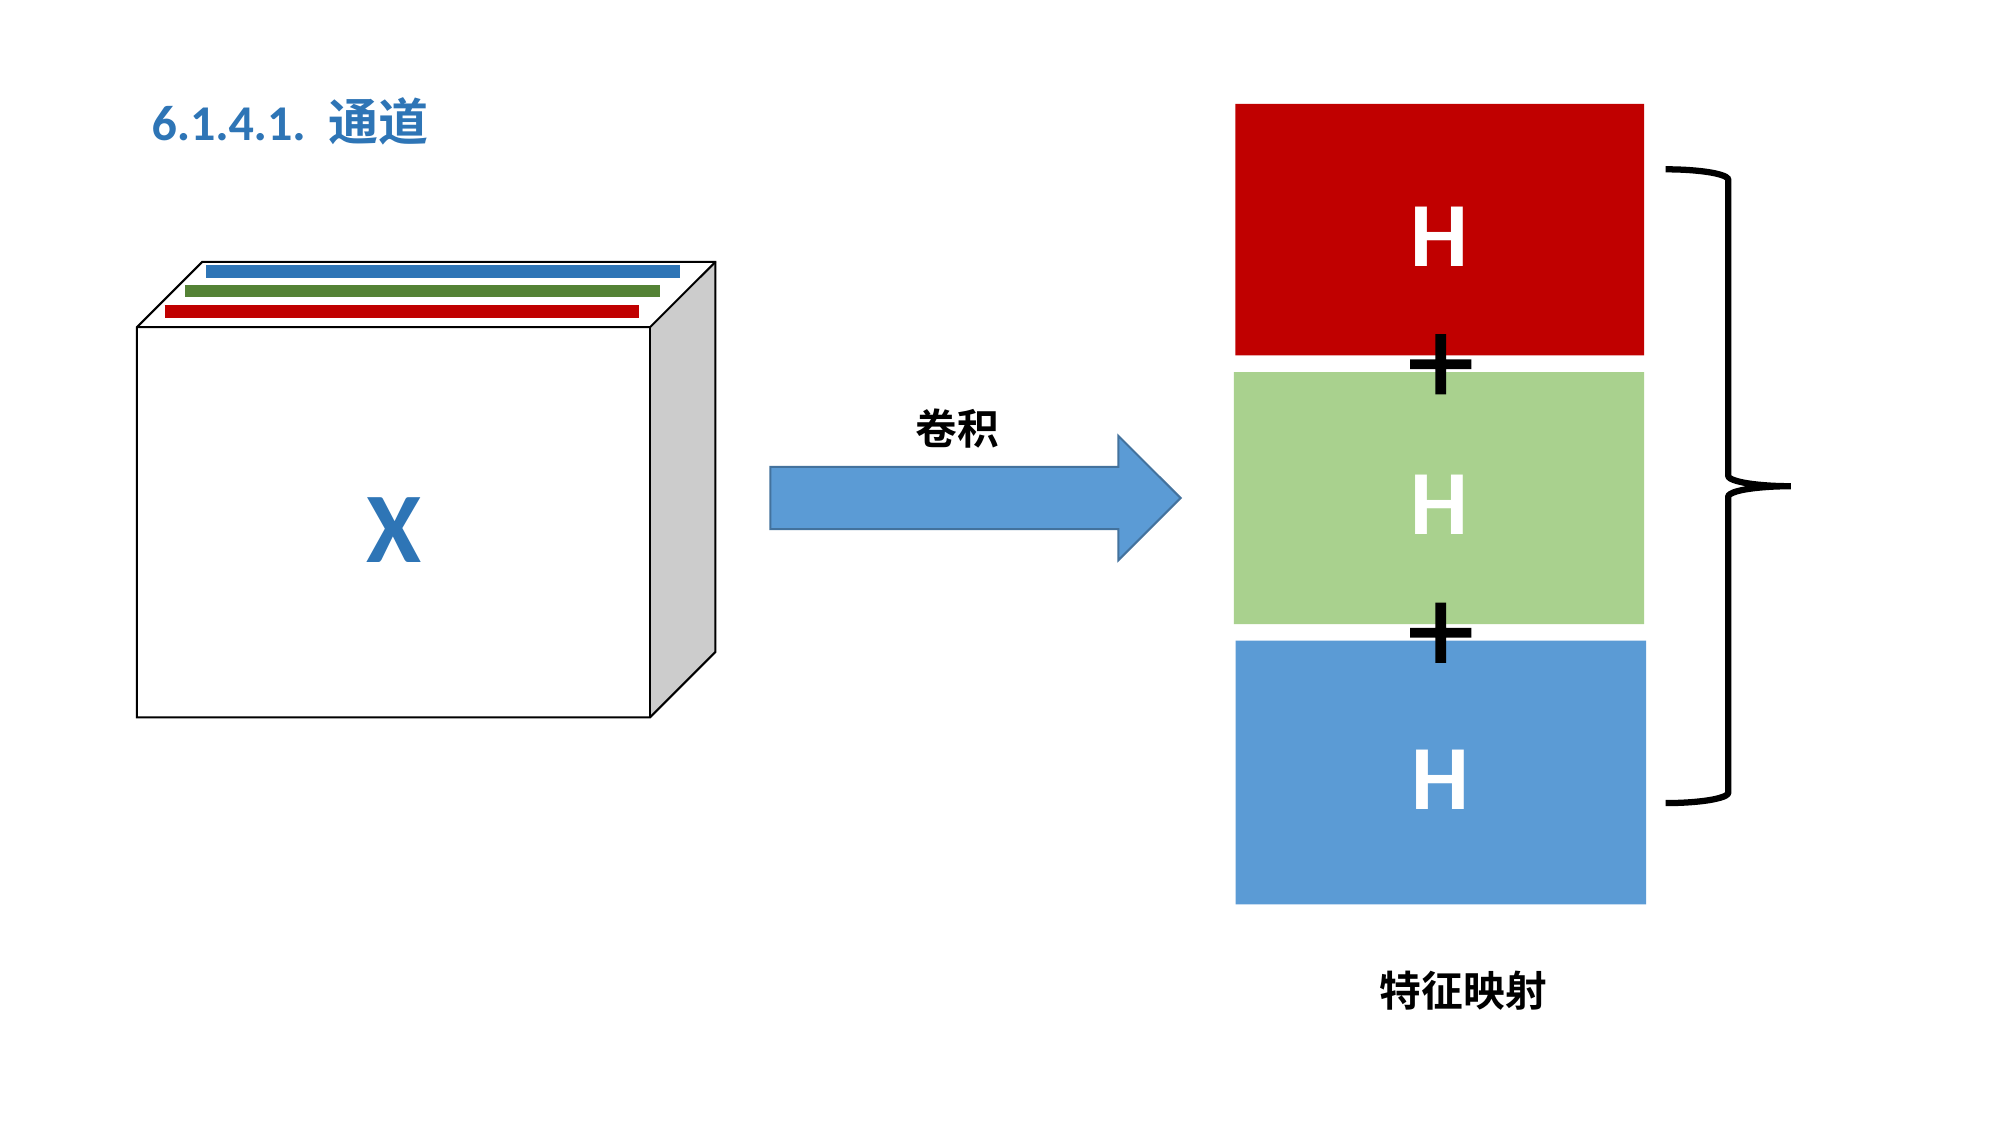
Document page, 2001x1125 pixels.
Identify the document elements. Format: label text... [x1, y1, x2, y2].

text_box H [1234, 103, 1645, 356]
text_box 卷积 [837, 395, 1078, 461]
text_box H [1233, 371, 1645, 625]
text_box 6.1.4.1. 通道 [136, 82, 1137, 158]
text_box [1665, 168, 1791, 804]
text_box [1409, 602, 1473, 664]
text_box [1409, 333, 1473, 395]
text_box 特征映射 [1205, 956, 1721, 1022]
text_box X [135, 260, 717, 719]
text_box [769, 433, 1183, 563]
text_box H [1235, 640, 1647, 905]
